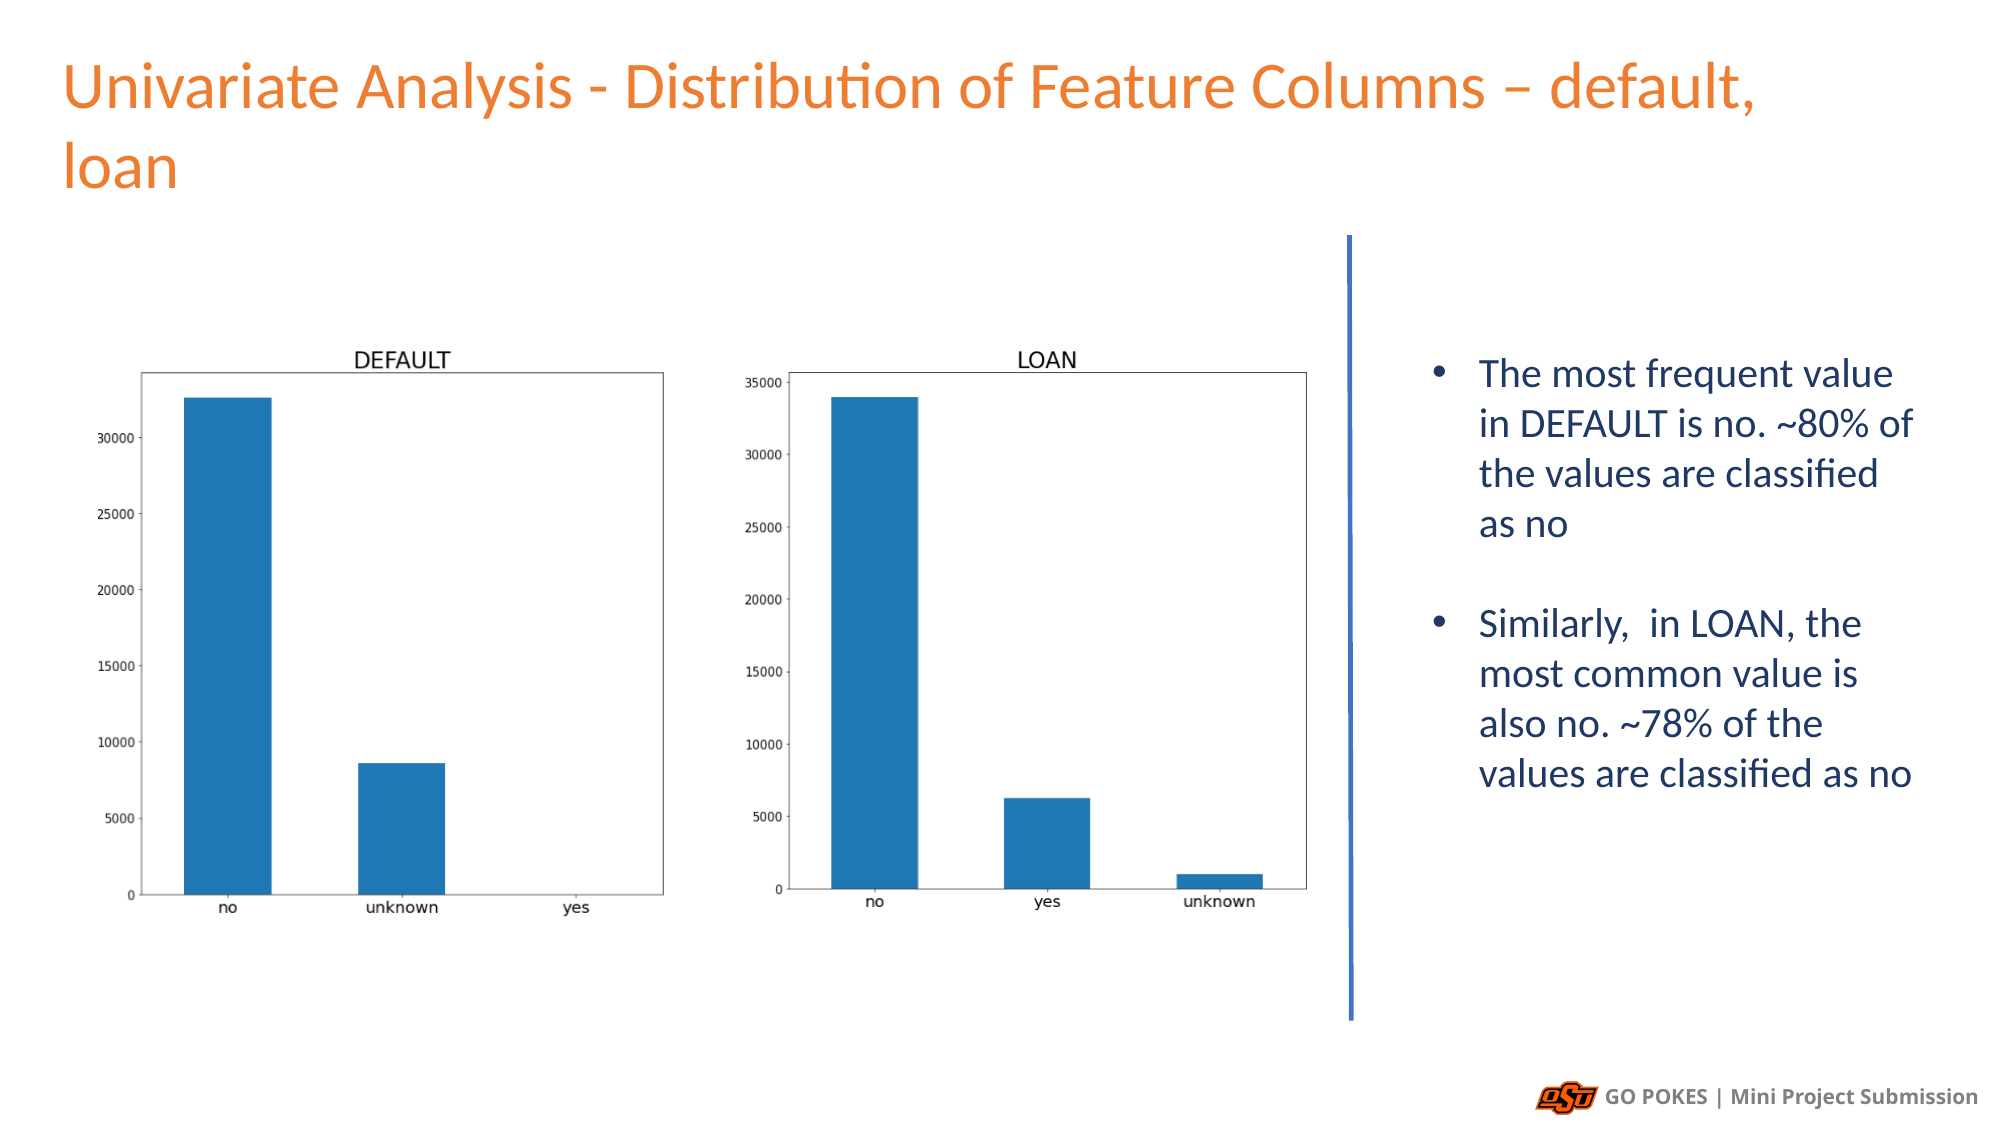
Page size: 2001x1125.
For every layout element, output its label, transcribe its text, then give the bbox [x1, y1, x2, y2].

text_box The most frequent value in DEFAULT is no. ~80% of the values are classified as no Similarly, in LOAN, the most common value is also no. ~78% of the values are classified as no [1417, 338, 1939, 804]
picture [1535, 1081, 1599, 1115]
picture [741, 347, 1325, 914]
text_box GO POKES | Mini Project Submission [1324, 1065, 2000, 1125]
text_box Univariate Analysis - Distribution of Feature Columns – default, loan [47, 34, 1831, 209]
picture [97, 347, 681, 920]
